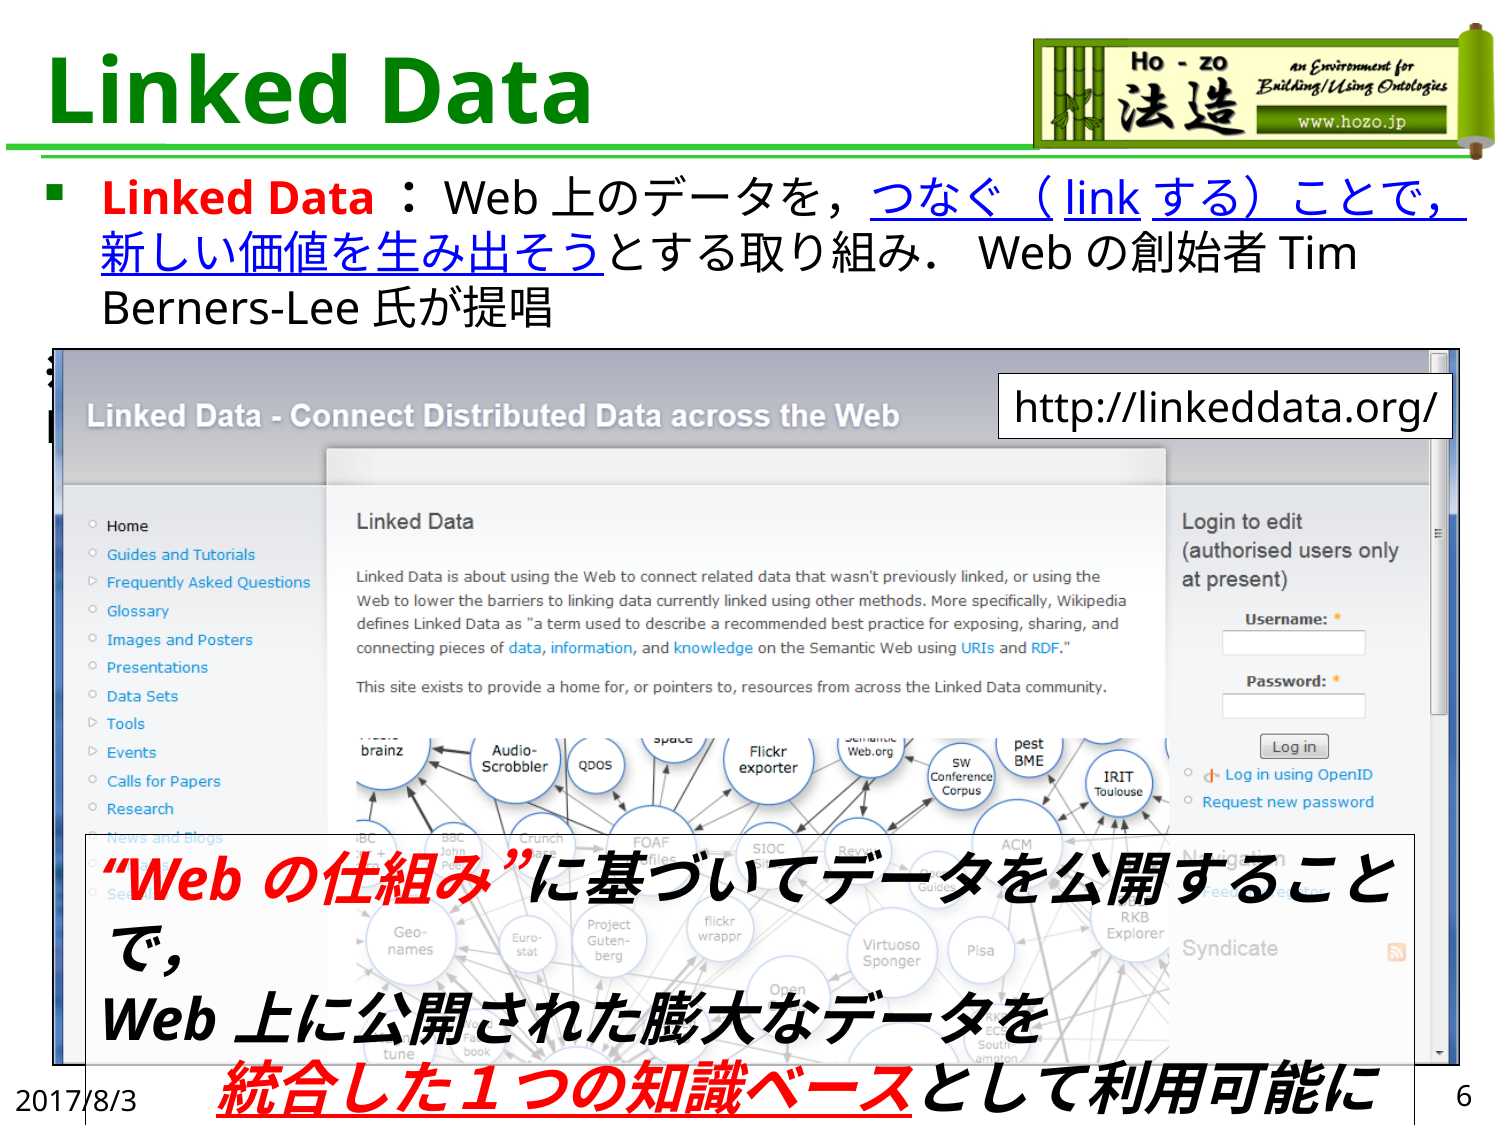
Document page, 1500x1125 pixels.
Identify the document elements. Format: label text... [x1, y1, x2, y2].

title Linked Data [29, 23, 843, 150]
picture [52, 349, 1459, 1065]
text_box “Webの仕組み”に基づいてデータを公開することで， Web上に公開された膨大なデータを 統合した１つの知識ベースとして利用可能にする． [313, 1074, 1174, 1125]
list Linked Data：Web上のデータを，つなぐ（linkする）ことで，新しい価値を生み出そうとする取り組み．Webの創始者Tim Berners-Lee氏が提唱 ※ Linked Open Data(LOD)：オープンな形で公開されたLinked Data [29, 160, 1483, 362]
picture [1033, 23, 1495, 160]
slide_number 6 [1174, 1049, 1488, 1125]
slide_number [0, 1049, 313, 1125]
